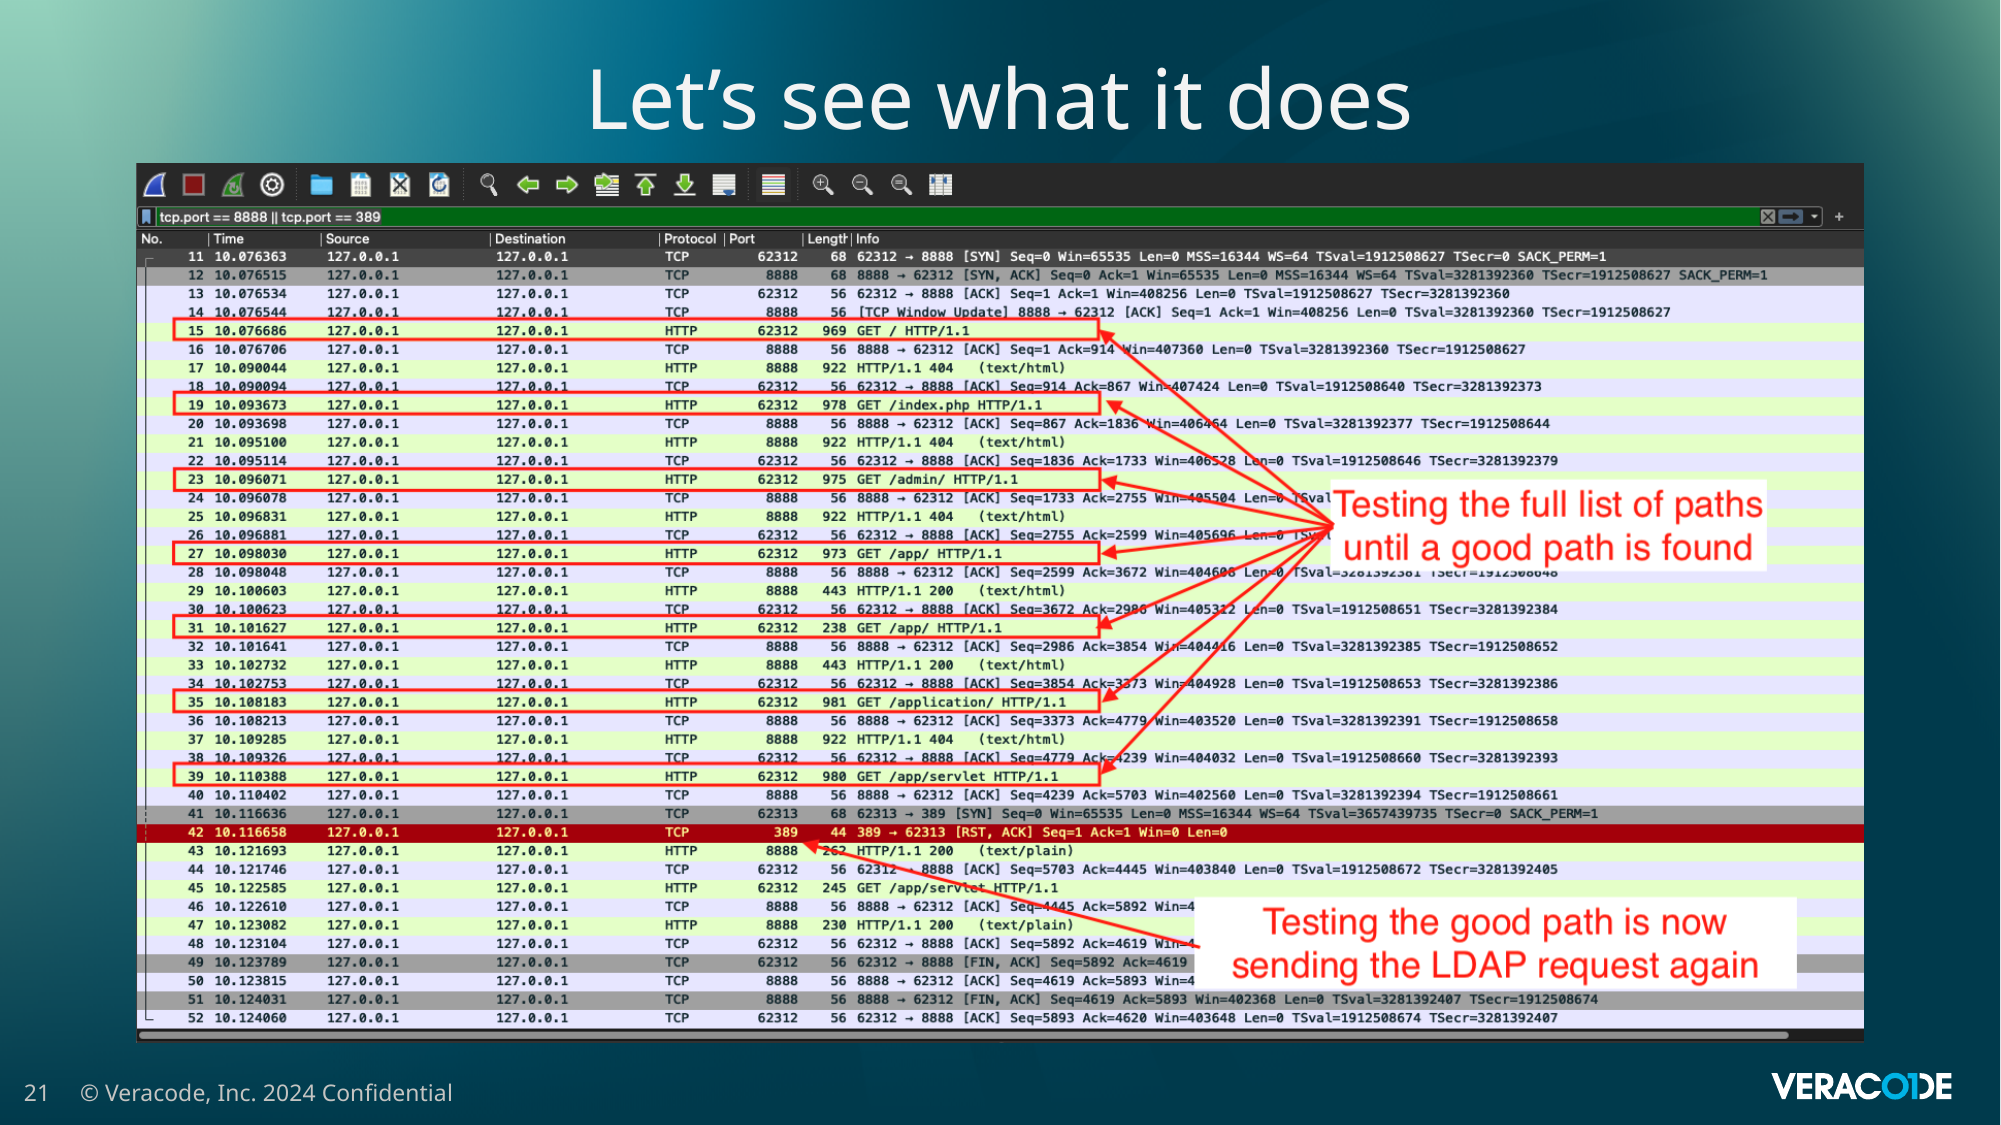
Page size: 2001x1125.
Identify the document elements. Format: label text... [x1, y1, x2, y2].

picture [0, 0, 2001, 1068]
footer © Veracode, Inc. 2024 Confidential [66, 1070, 519, 1125]
title Let’s see what it does [60, 50, 1940, 136]
slide_number 21 [0, 1070, 66, 1125]
